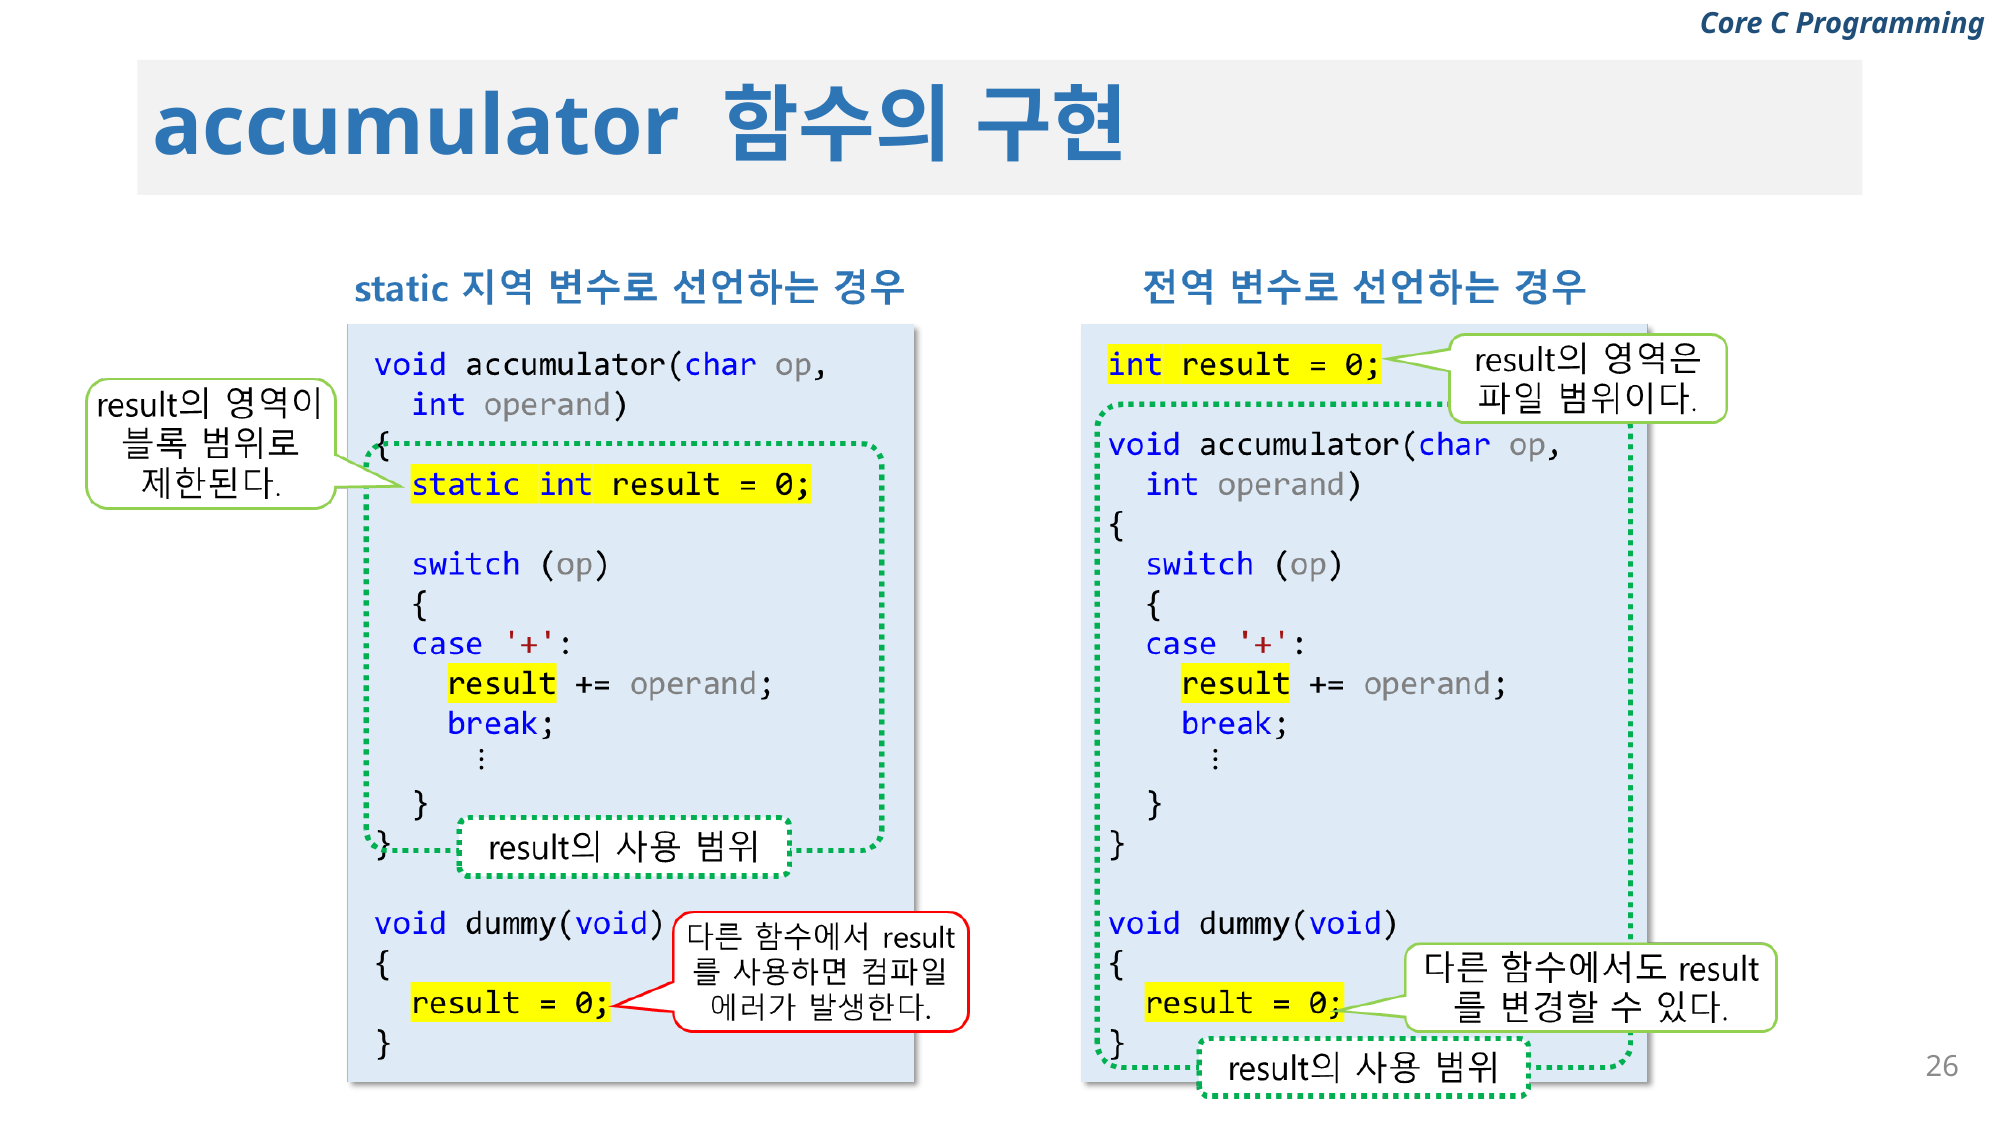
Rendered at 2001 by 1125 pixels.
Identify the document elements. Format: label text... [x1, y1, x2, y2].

title accumulator 함수의 구현 [137, 59, 1863, 195]
picture [75, 253, 1780, 1107]
slide_number 26 [1850, 1028, 1975, 1107]
